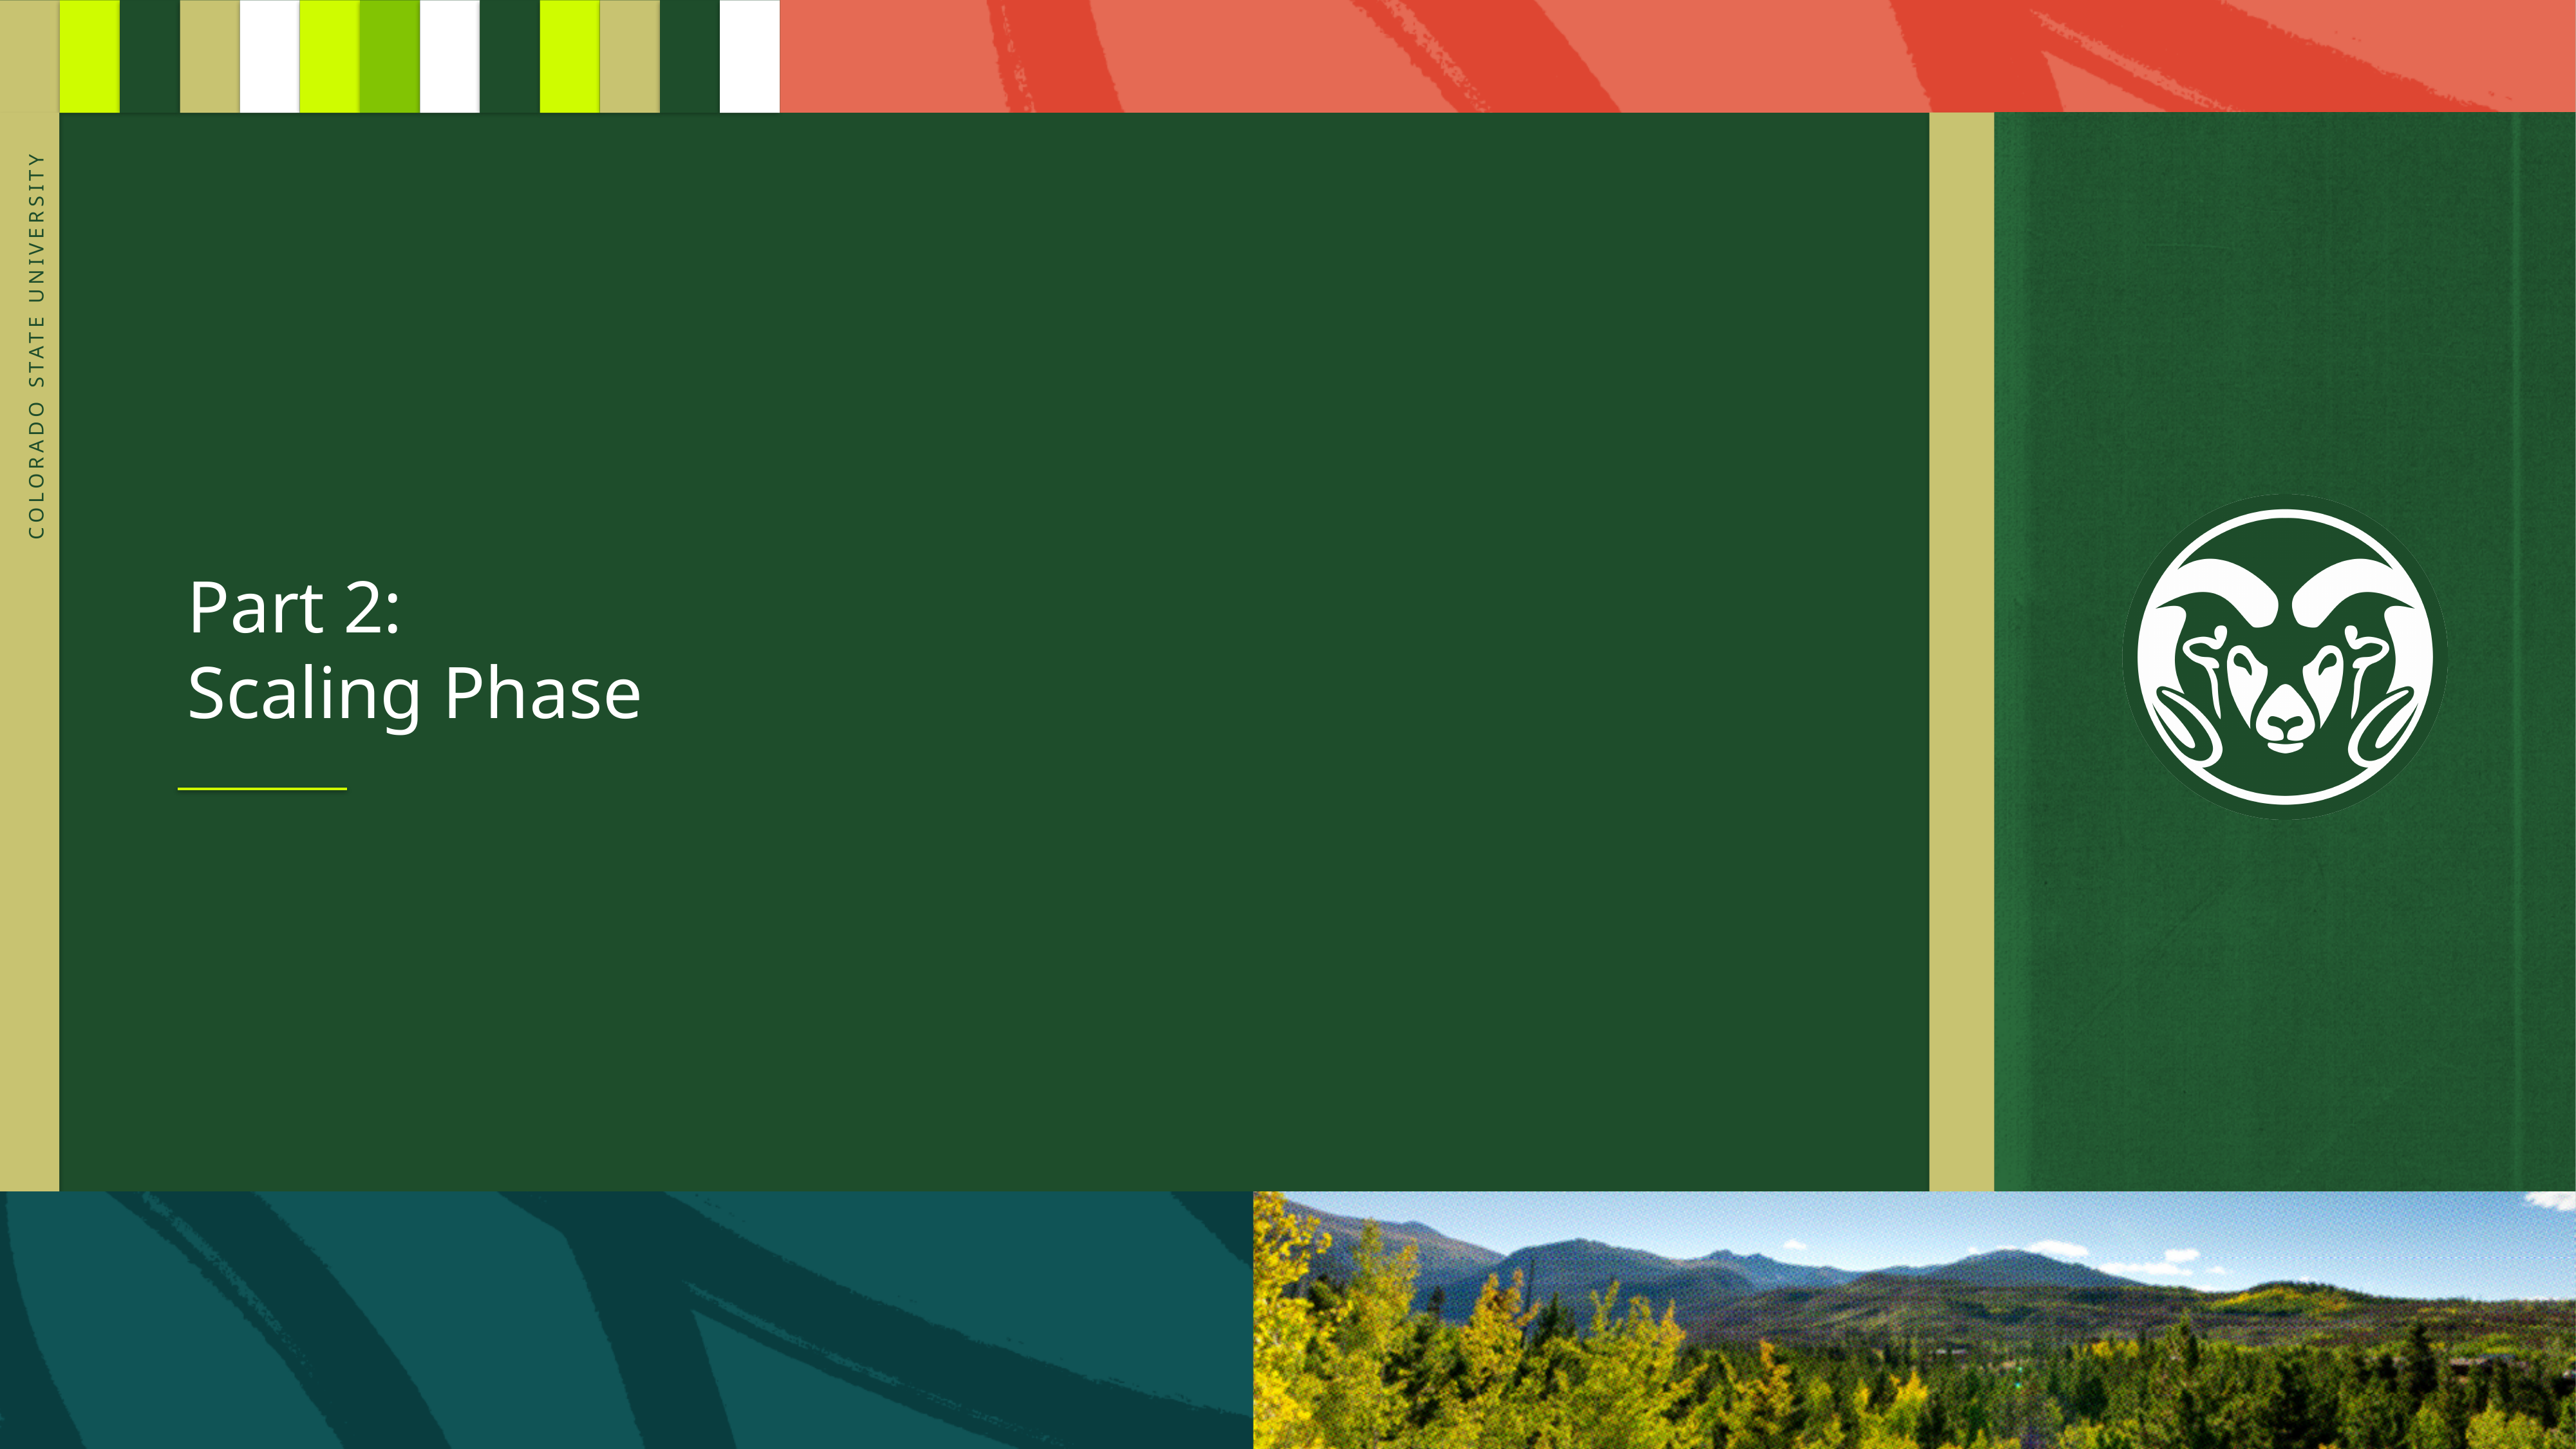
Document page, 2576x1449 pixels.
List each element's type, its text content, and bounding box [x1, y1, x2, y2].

picture [0, 0, 2576, 1449]
title Part 2: Scaling Phase [177, 550, 1801, 743]
